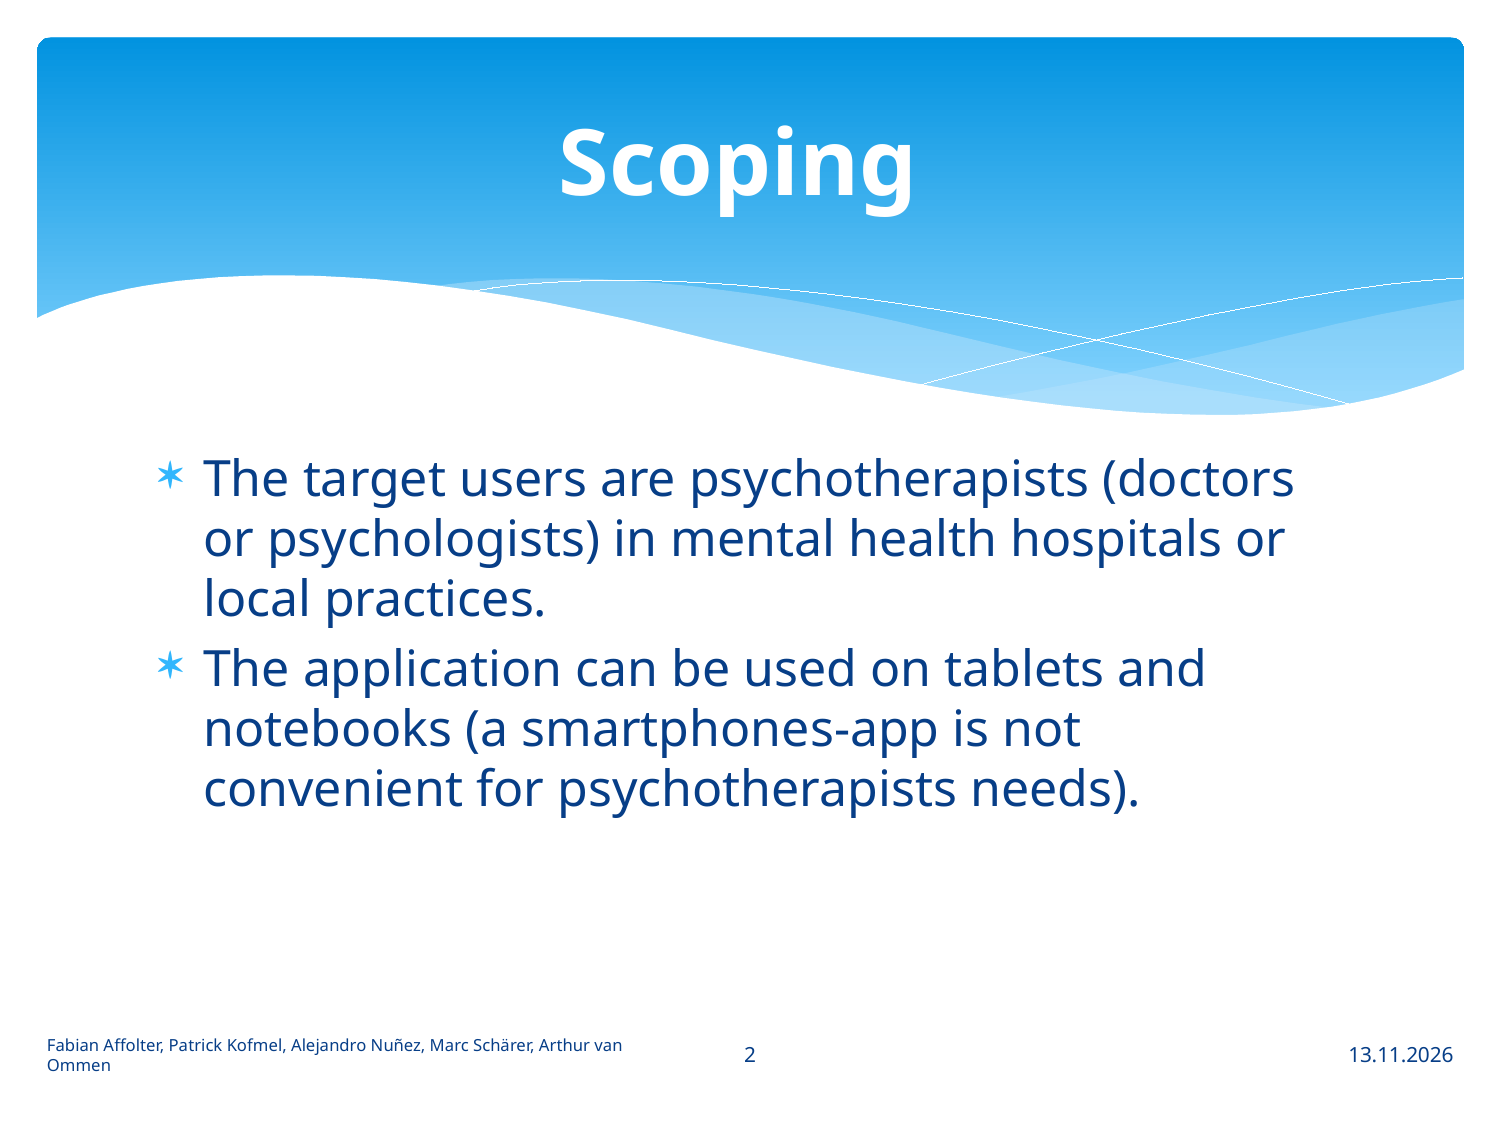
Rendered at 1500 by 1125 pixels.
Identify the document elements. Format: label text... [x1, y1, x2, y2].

footer Fabian Affolter, Patrick Kofmel, Alejandro Nuñez, Marc Schärer, Arthur van Ommen [31, 1025, 653, 1086]
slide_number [847, 1025, 1469, 1086]
slide_number 2 [654, 1025, 846, 1086]
list The target users are psychotherapists (doctors or psychologists) in mental health hospitals or local practices. The application can be used on tablets and notebooks (a smartphones-app is not convenient for psychotherapists needs). [143, 438, 1359, 1005]
title Scoping [75, 55, 1425, 261]
